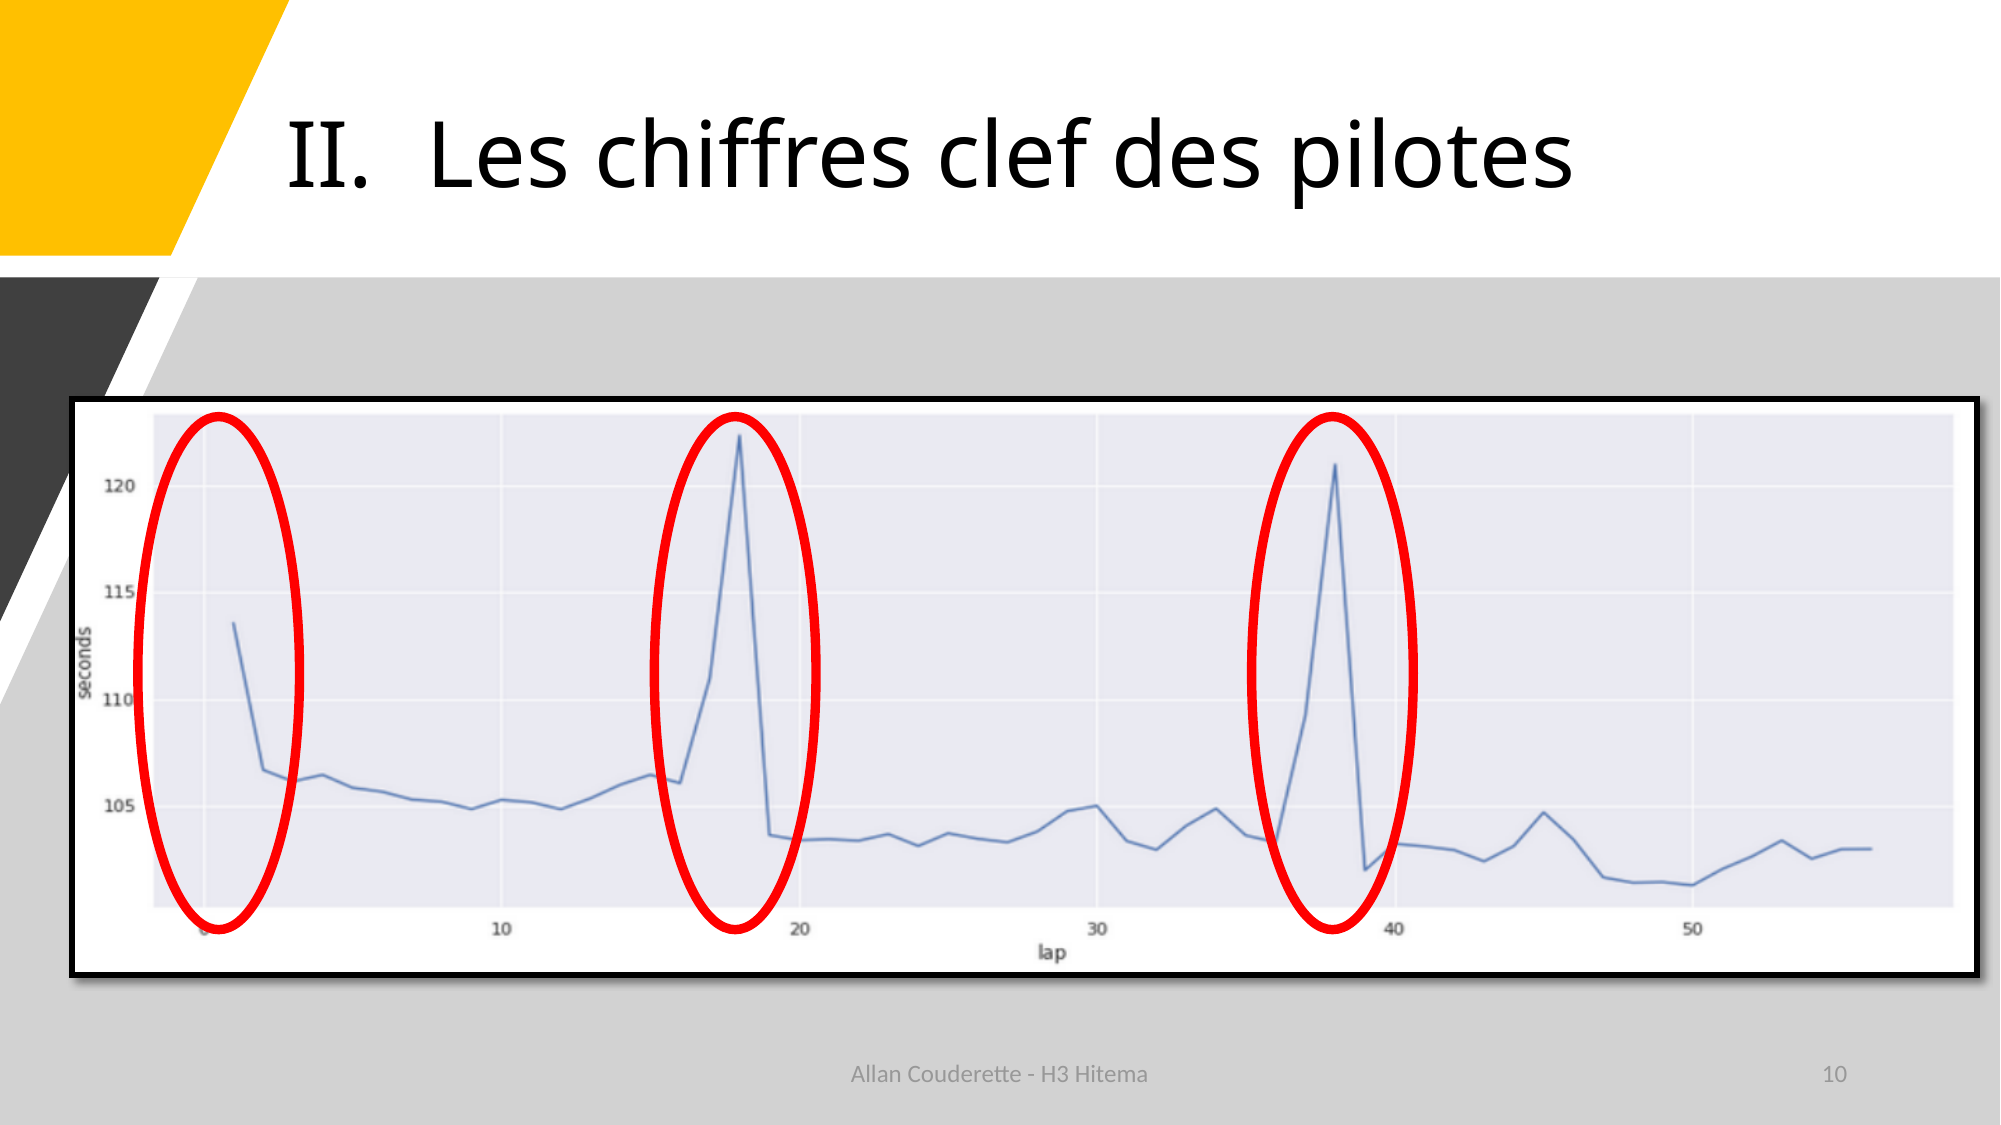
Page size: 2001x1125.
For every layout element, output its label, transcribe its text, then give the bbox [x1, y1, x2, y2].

footer Allan Couderette - H3 Hitema [662, 1042, 1338, 1103]
title Les chiffres clef des pilotes [271, 60, 1808, 255]
text_box [0, 276, 162, 622]
text_box [0, 0, 291, 257]
text_box [0, 276, 2000, 1125]
slide_number 10 [1412, 1042, 1863, 1103]
picture [75, 402, 1974, 972]
